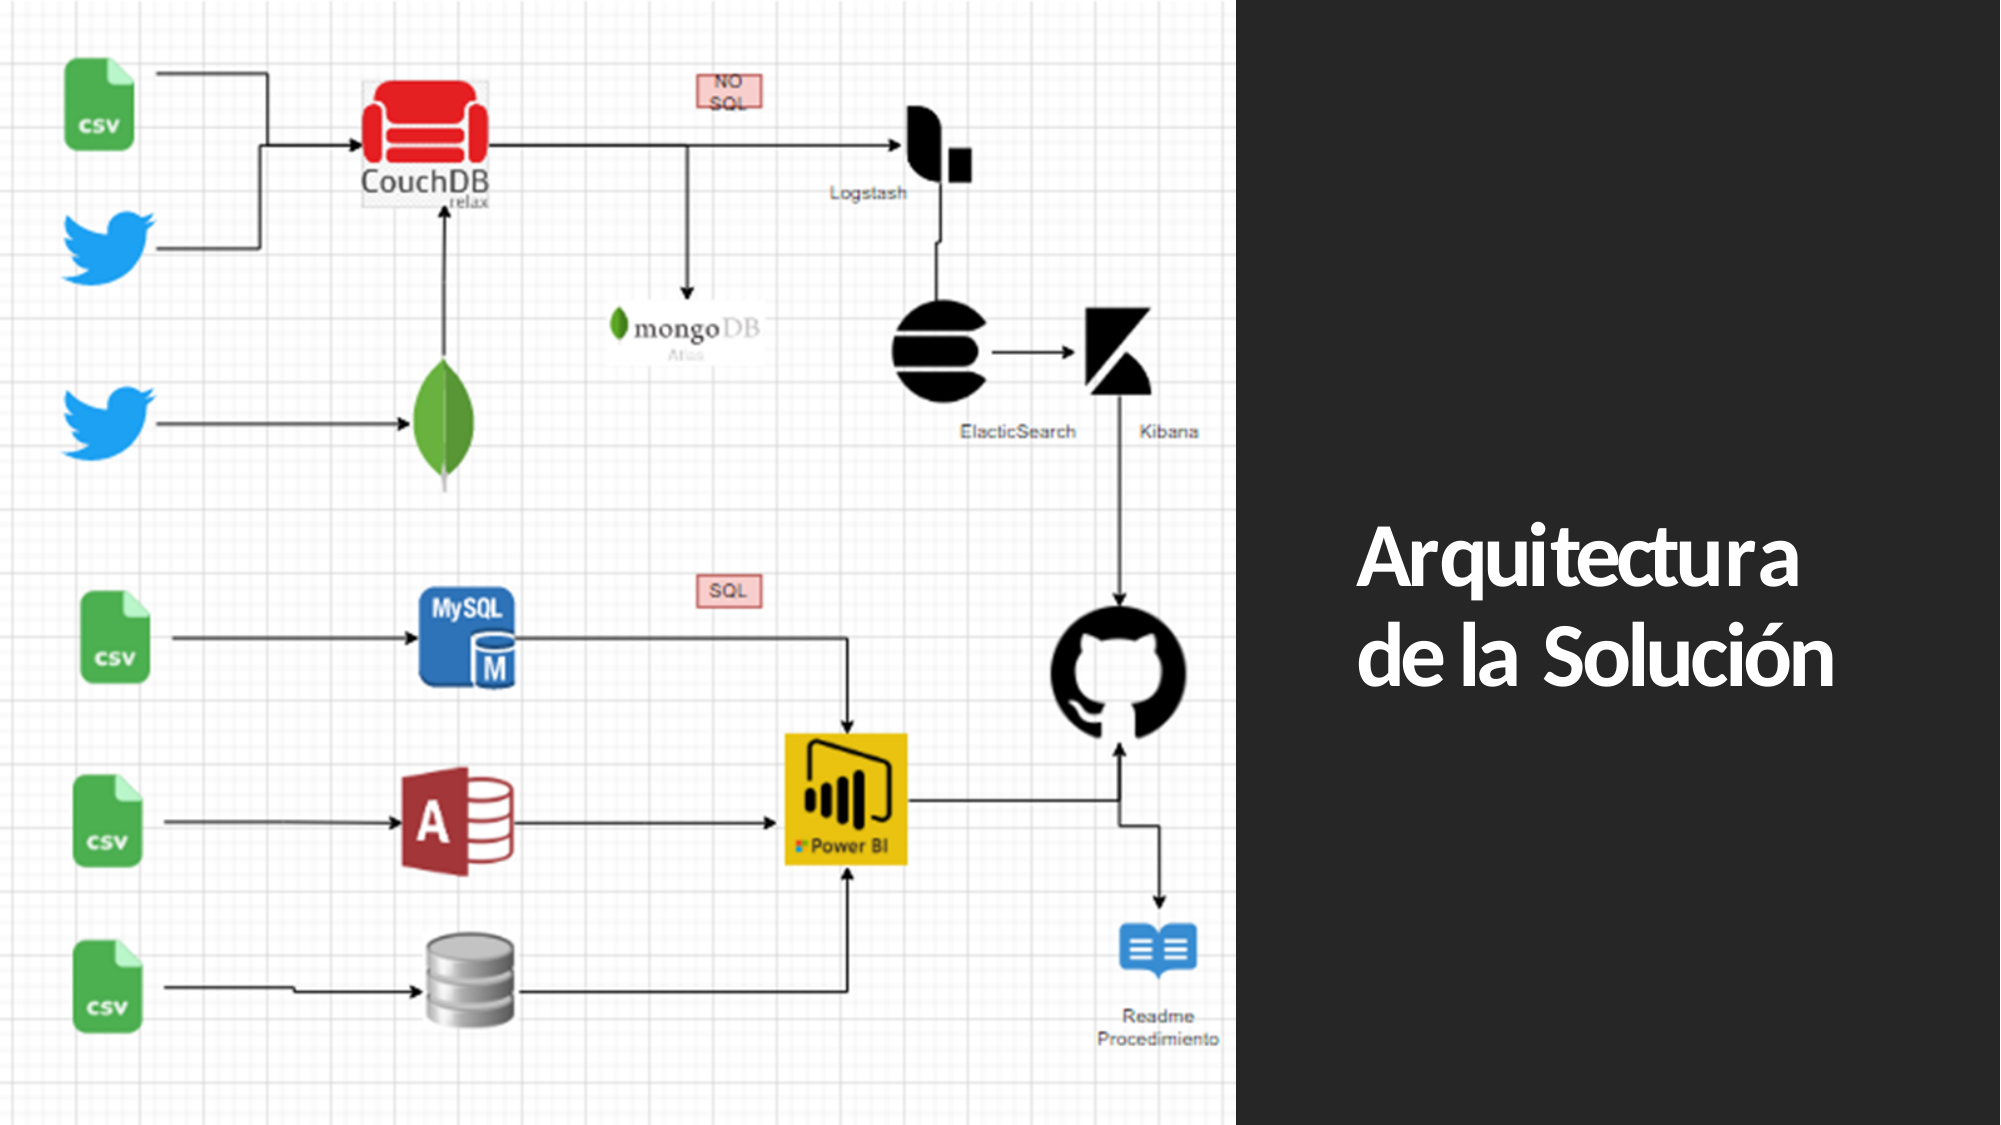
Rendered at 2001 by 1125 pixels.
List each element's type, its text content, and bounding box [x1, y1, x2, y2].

picture [0, 0, 1237, 1125]
title Arquitectura de la Solución [1341, 104, 1895, 714]
text_box [1237, 0, 2000, 1125]
